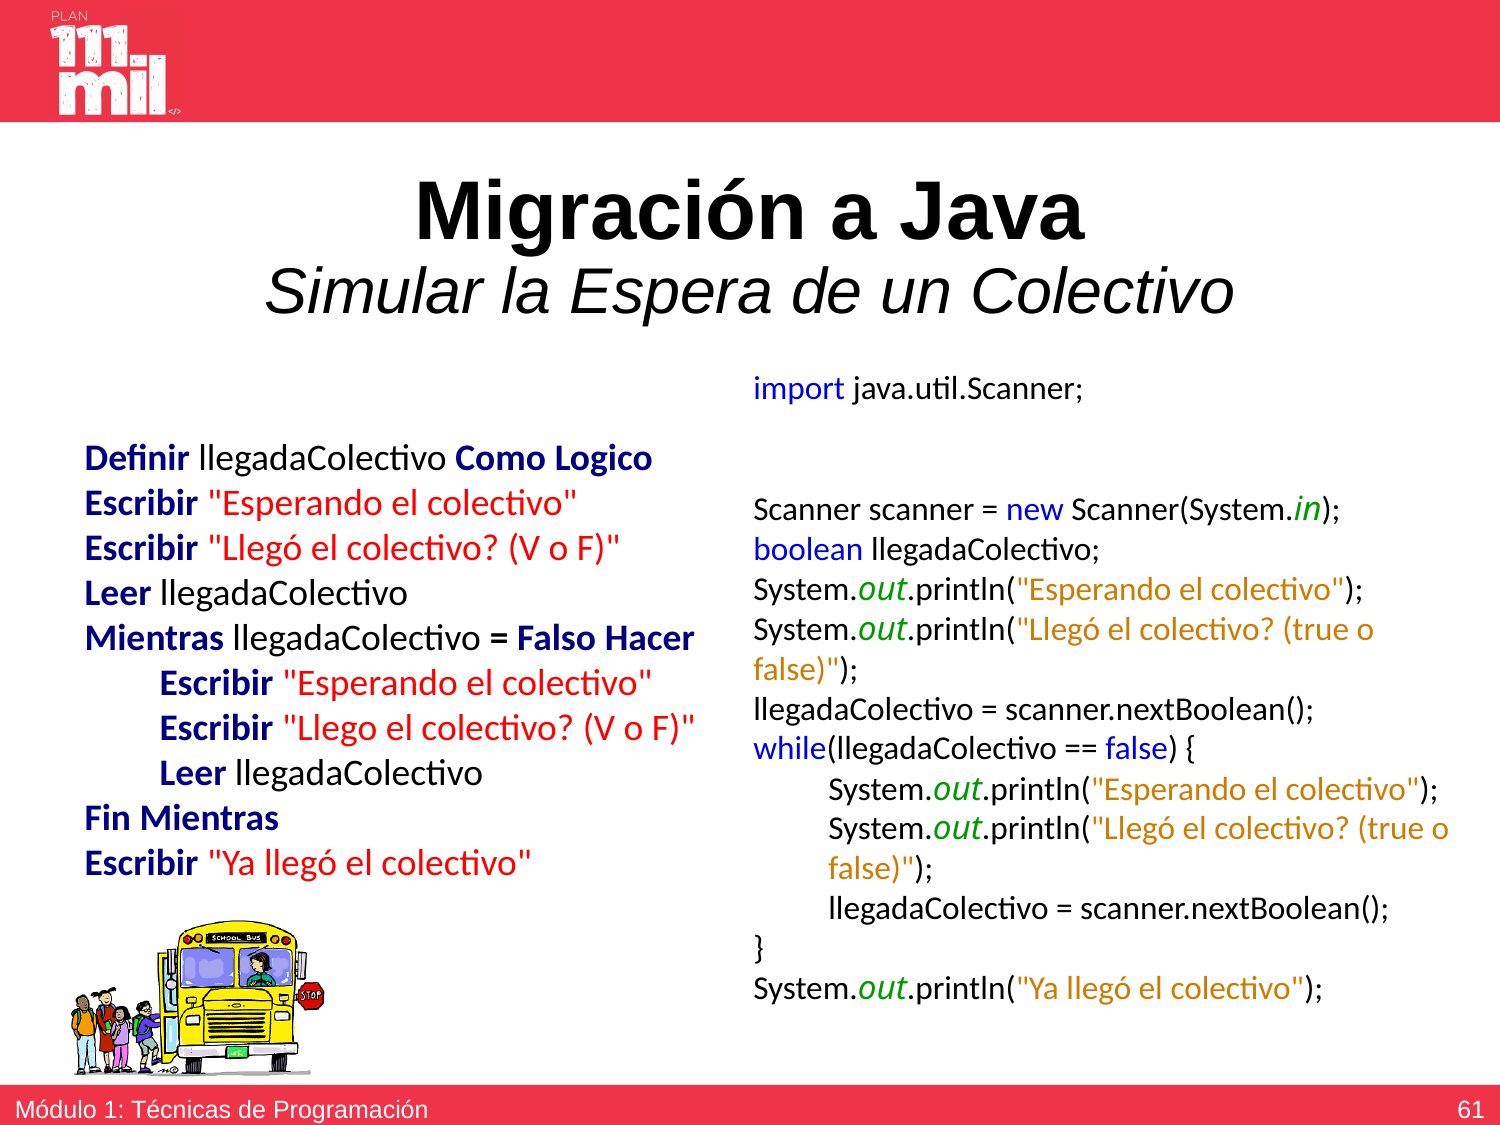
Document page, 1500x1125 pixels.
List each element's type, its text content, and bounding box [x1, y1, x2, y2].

title Migración a Java Simular la Espera de un Colectivo [103, 147, 1397, 348]
picture [69, 919, 325, 1079]
slide_number 60 [1162, 1078, 1500, 1125]
text_box Definir llegadaColectivo Como Logico Escribir "Esperando el colectivo" Escribir "Llegó el colectivo? (V o F)" Leer llegadaColectivo Mientras llegadaColectivo = Falso Hacer Escribir "Esperando el colectivo" Escribir "Llego el colectivo? (V o F)" Leer llegadaColectivo Fin Mientras Escribir "Ya llegó el colectivo" [69, 425, 717, 890]
text_box import java.util.Scanner; [738, 358, 1500, 414]
footer Módulo 1: Técnicas de Programación [0, 1078, 507, 1125]
text_box Scanner scanner = new Scanner(System.in); boolean llegadaColectivo; System.out.println("Esperando el colectivo"); System.out.println("Llegó el colectivo? (true o false)"); llegadaColectivo = scanner.nextBoolean(); while(llegadaColectivo == false) { System.out.println("Esperando el colectivo"); System.out.println("Llegó el colectivo? (true o false)"); llegadaColectivo = scanner.nextBoolean(); } System.out.println("Ya llegó el colectivo"); [738, 479, 1500, 1014]
